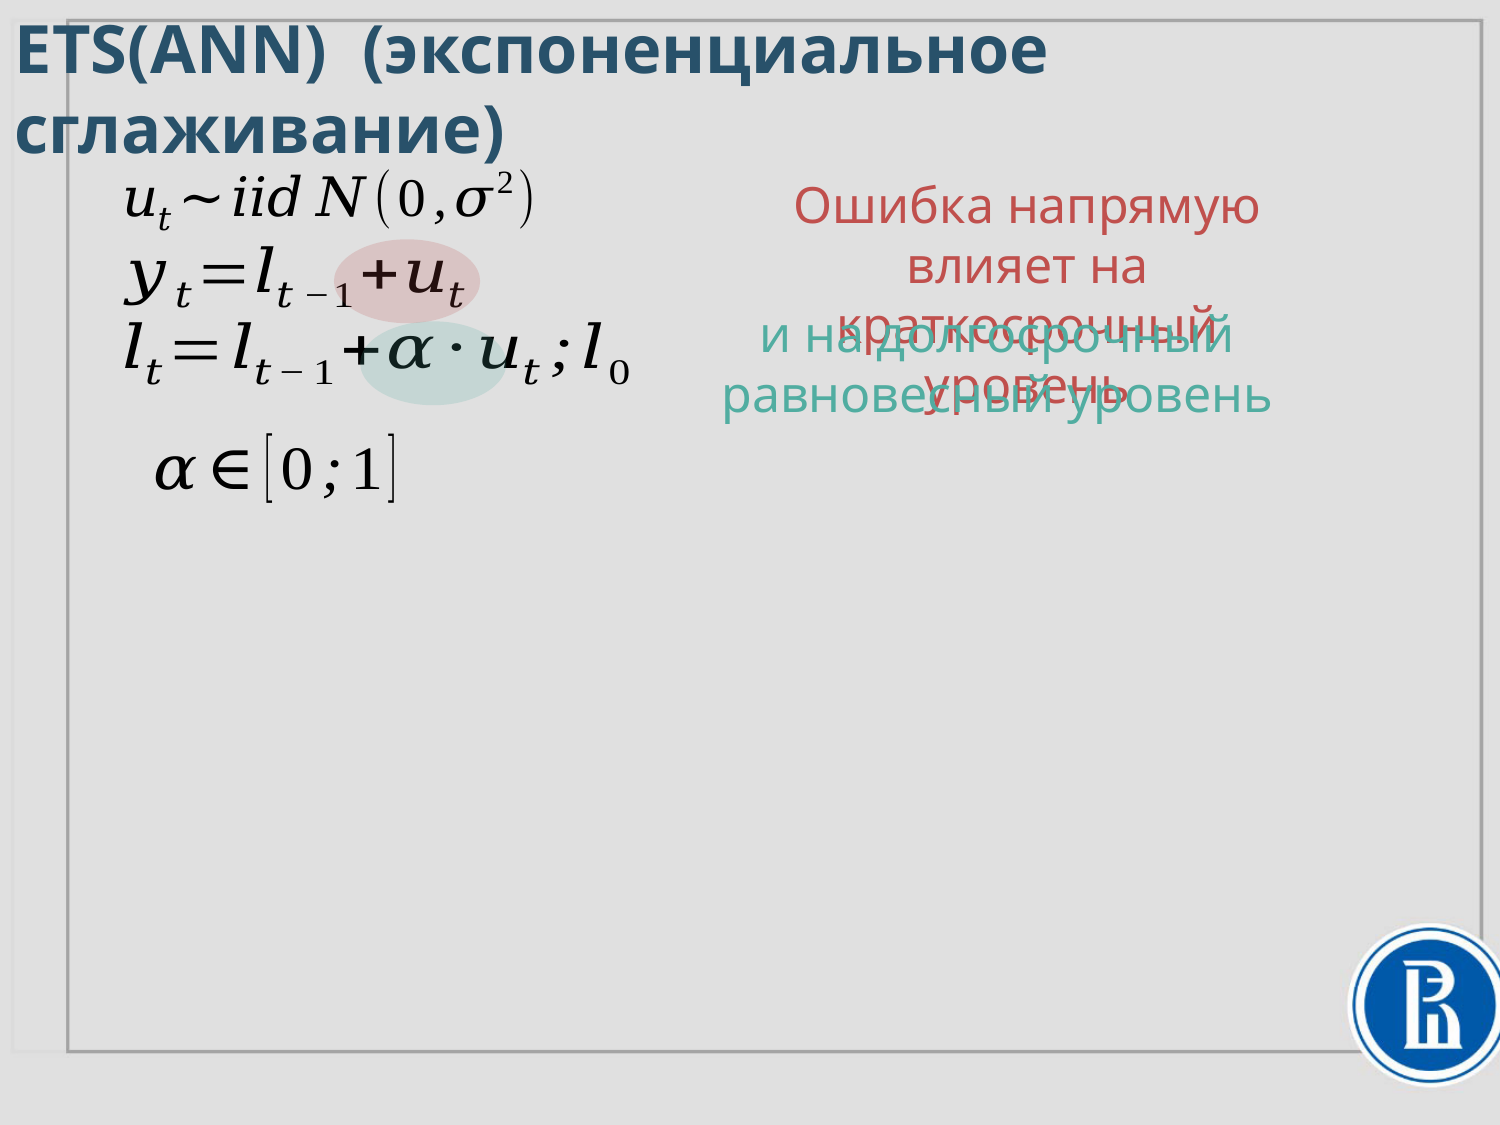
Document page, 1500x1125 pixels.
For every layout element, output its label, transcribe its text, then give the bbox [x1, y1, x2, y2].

picture [0, 96, 1500, 1125]
text_box [331, 237, 483, 326]
text_box и на долгосрочный равновесный уровень [684, 295, 1311, 430]
text_box ETS(ANN) (экспоненциальное сглаживание) [0, 0, 1500, 96]
text_box Ошибка напрямую влияет на краткосрочный уровень [714, 165, 1341, 421]
text_box [358, 319, 509, 408]
